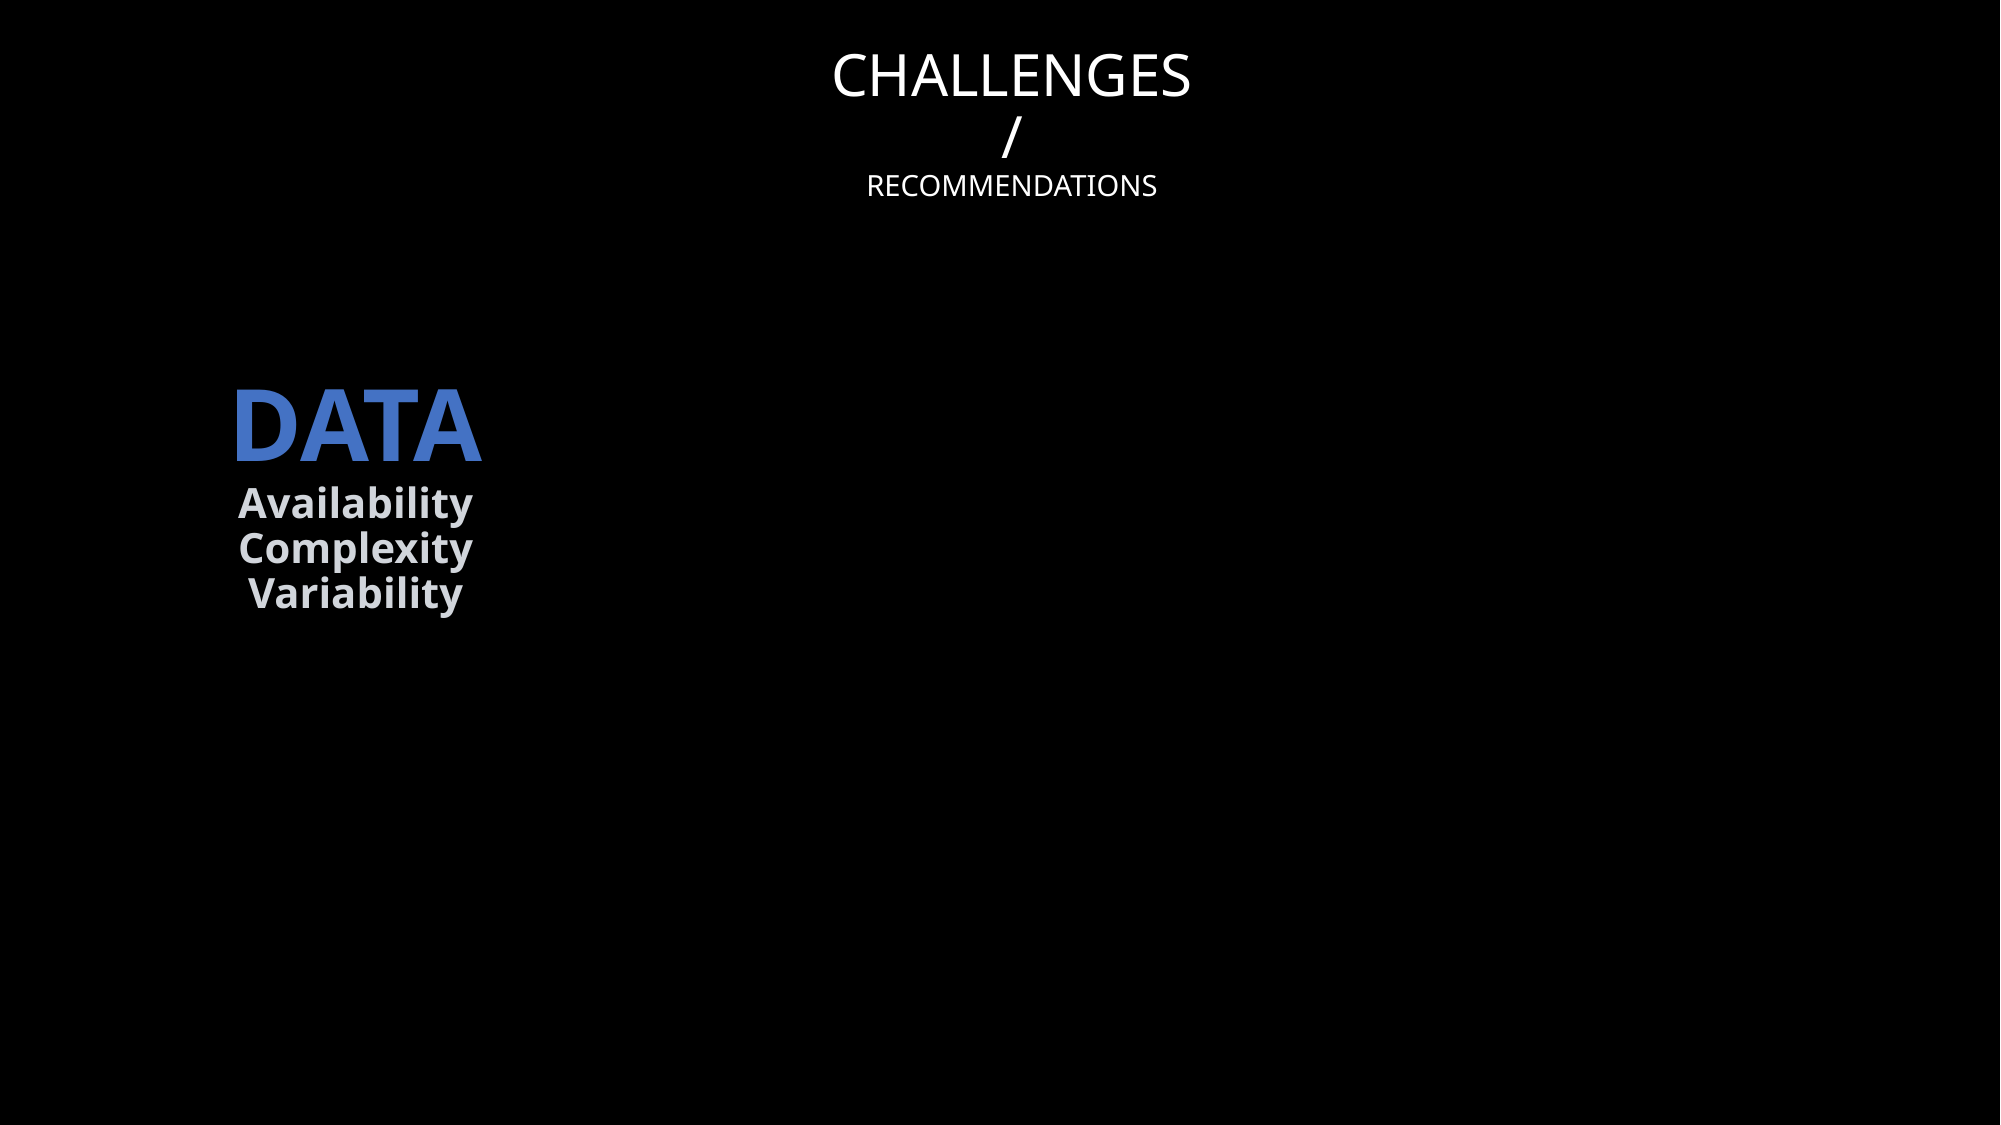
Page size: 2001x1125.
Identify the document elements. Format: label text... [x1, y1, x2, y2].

text_box CHALLENGES / RECOMMENDATIONS [149, 15, 1875, 234]
text_box DATA Availability Complexity Variability [0, 450, 1257, 633]
